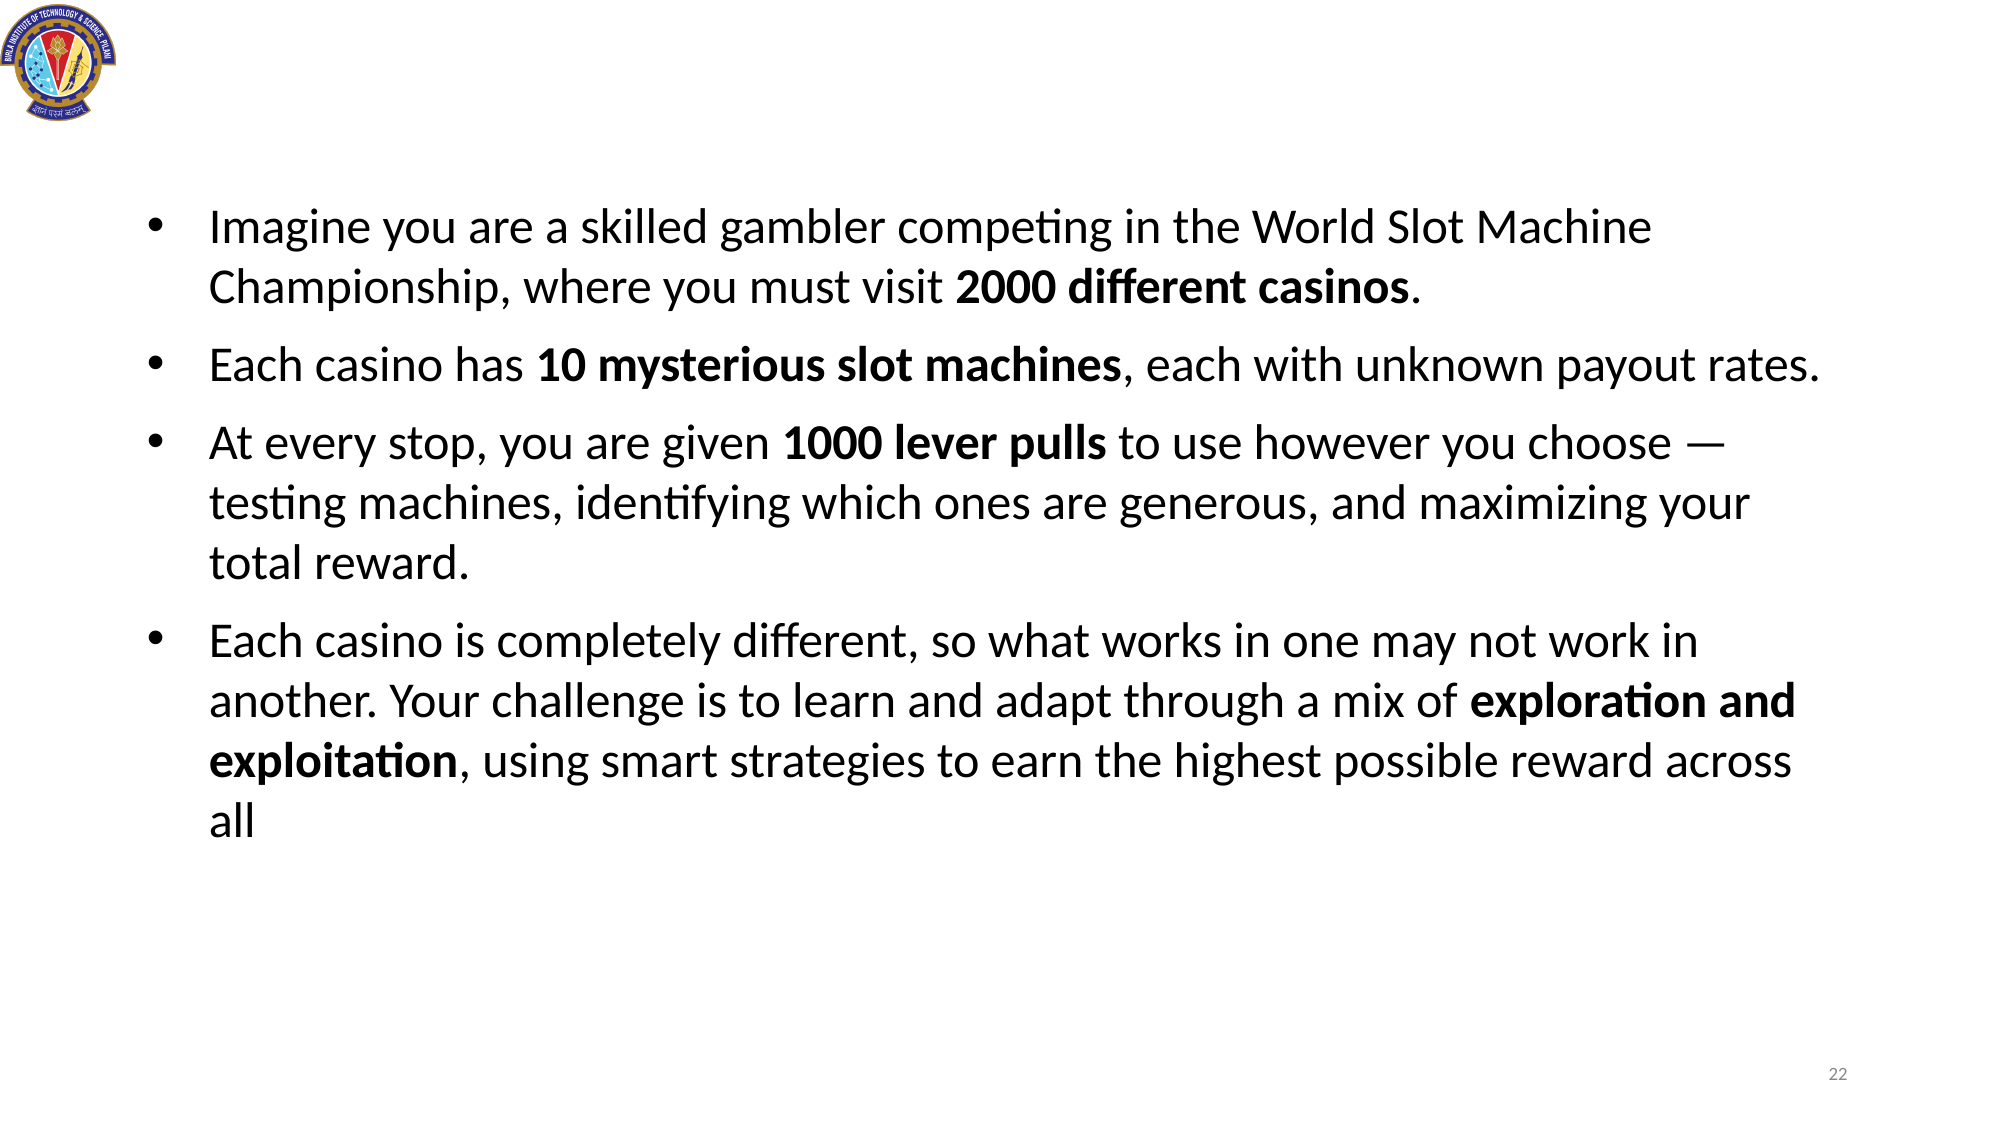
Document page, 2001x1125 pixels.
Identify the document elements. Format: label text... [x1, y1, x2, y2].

picture [0, 4, 116, 121]
slide_number 22 [1412, 1042, 1863, 1103]
list Imagine you are a skilled gambler competing in the World Slot Machine Championship, where you must visit 2000 different casinos. Each casino has 10 mysterious slot machines, each with unknown payout rates. At every stop, you are given 1000 lever pulls to use however you choose — testing machines, identifying which ones are generous, and maximizing your total reward. Each casino is completely different, so what works in one may not work in another. Your challenge is to learn and adapt through a mix of exploration and exploitation, using smart strategies to earn the highest possible reward across all [124, 186, 1850, 872]
